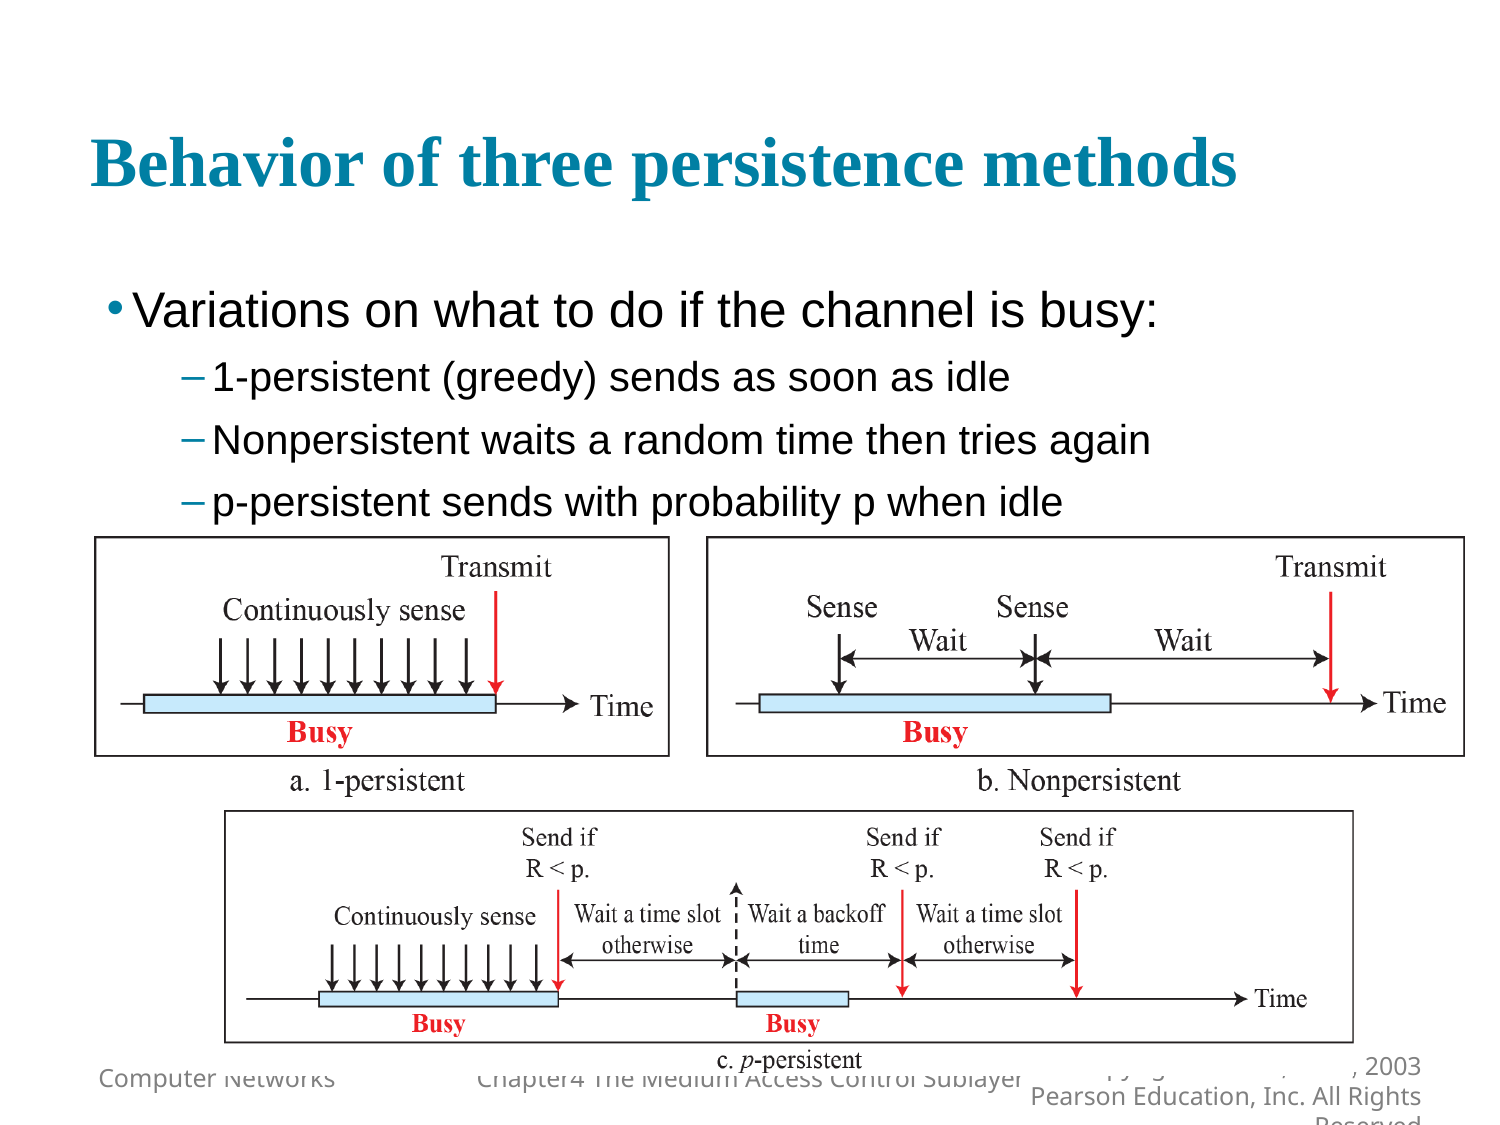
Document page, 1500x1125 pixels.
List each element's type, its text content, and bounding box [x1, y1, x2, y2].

picture [93, 535, 670, 800]
title Behavior of three persistence methods [75, 35, 1425, 216]
list Variations on what to do if the channel is busy: 1-persistent (greedy) sends as soon as idle Nonpersistent waits a random time then tries again p-persistent sends with probability p when idle [75, 262, 1425, 1005]
picture [705, 535, 1466, 800]
picture [223, 810, 1354, 1076]
